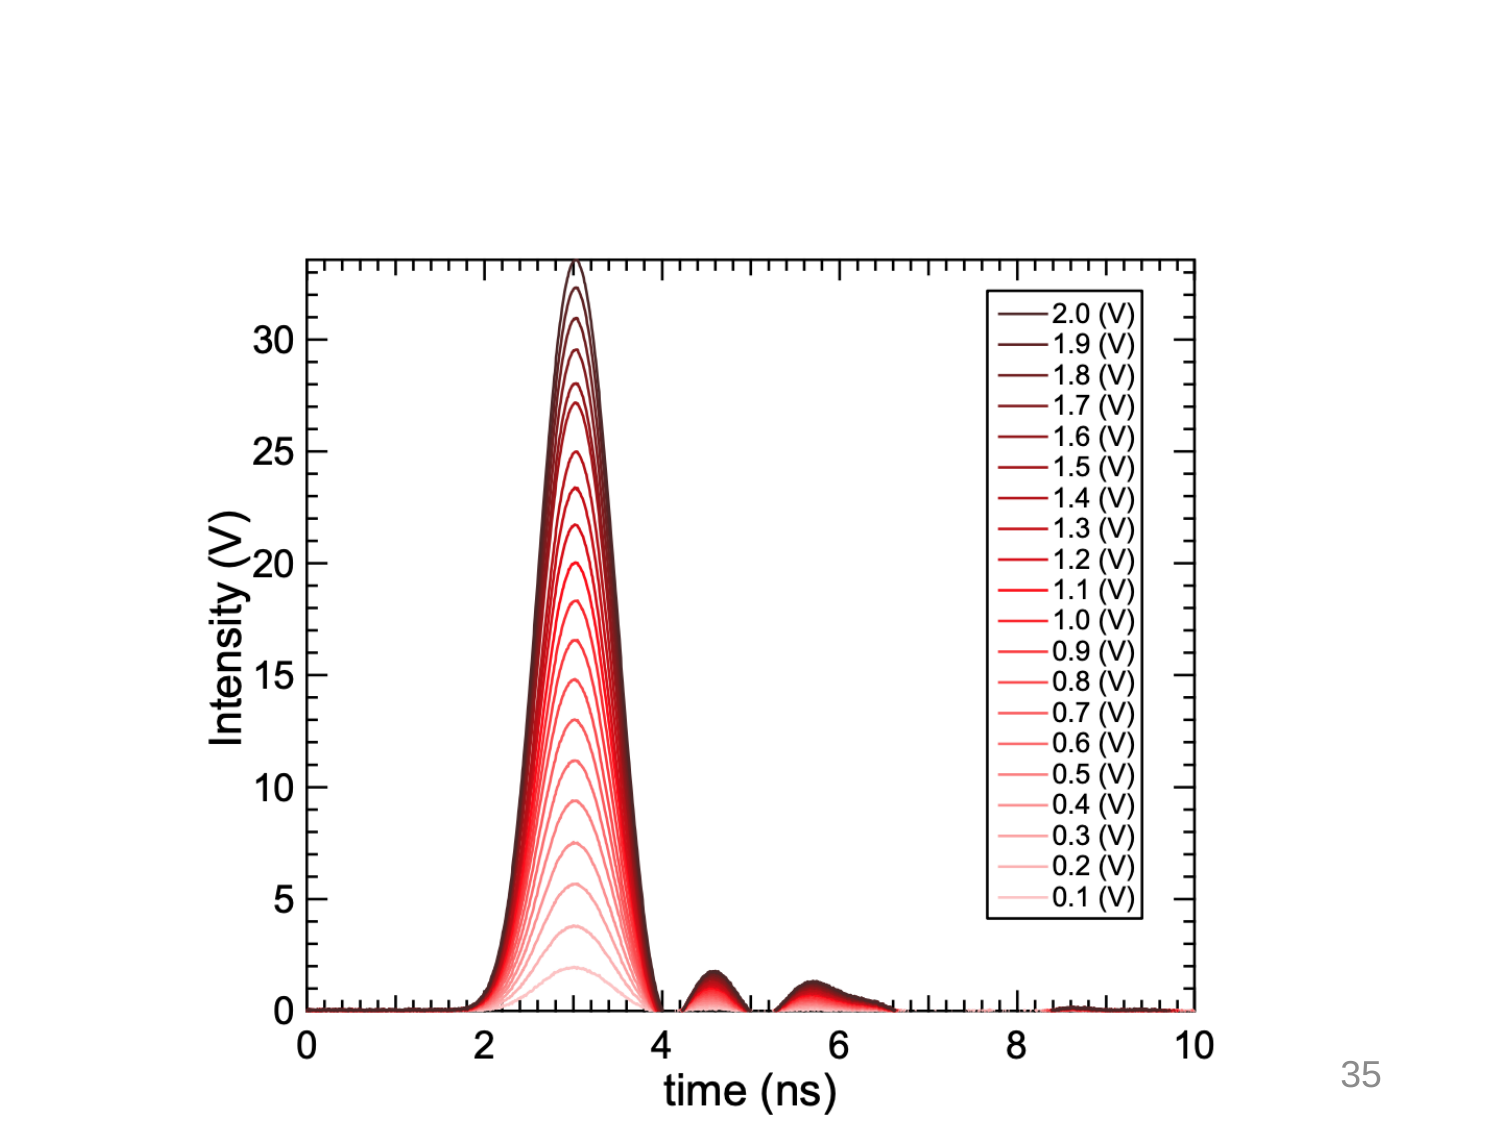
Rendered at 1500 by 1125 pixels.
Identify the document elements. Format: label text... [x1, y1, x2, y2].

picture [198, 196, 1229, 1125]
slide_number 34 [1229, 1042, 1397, 1103]
